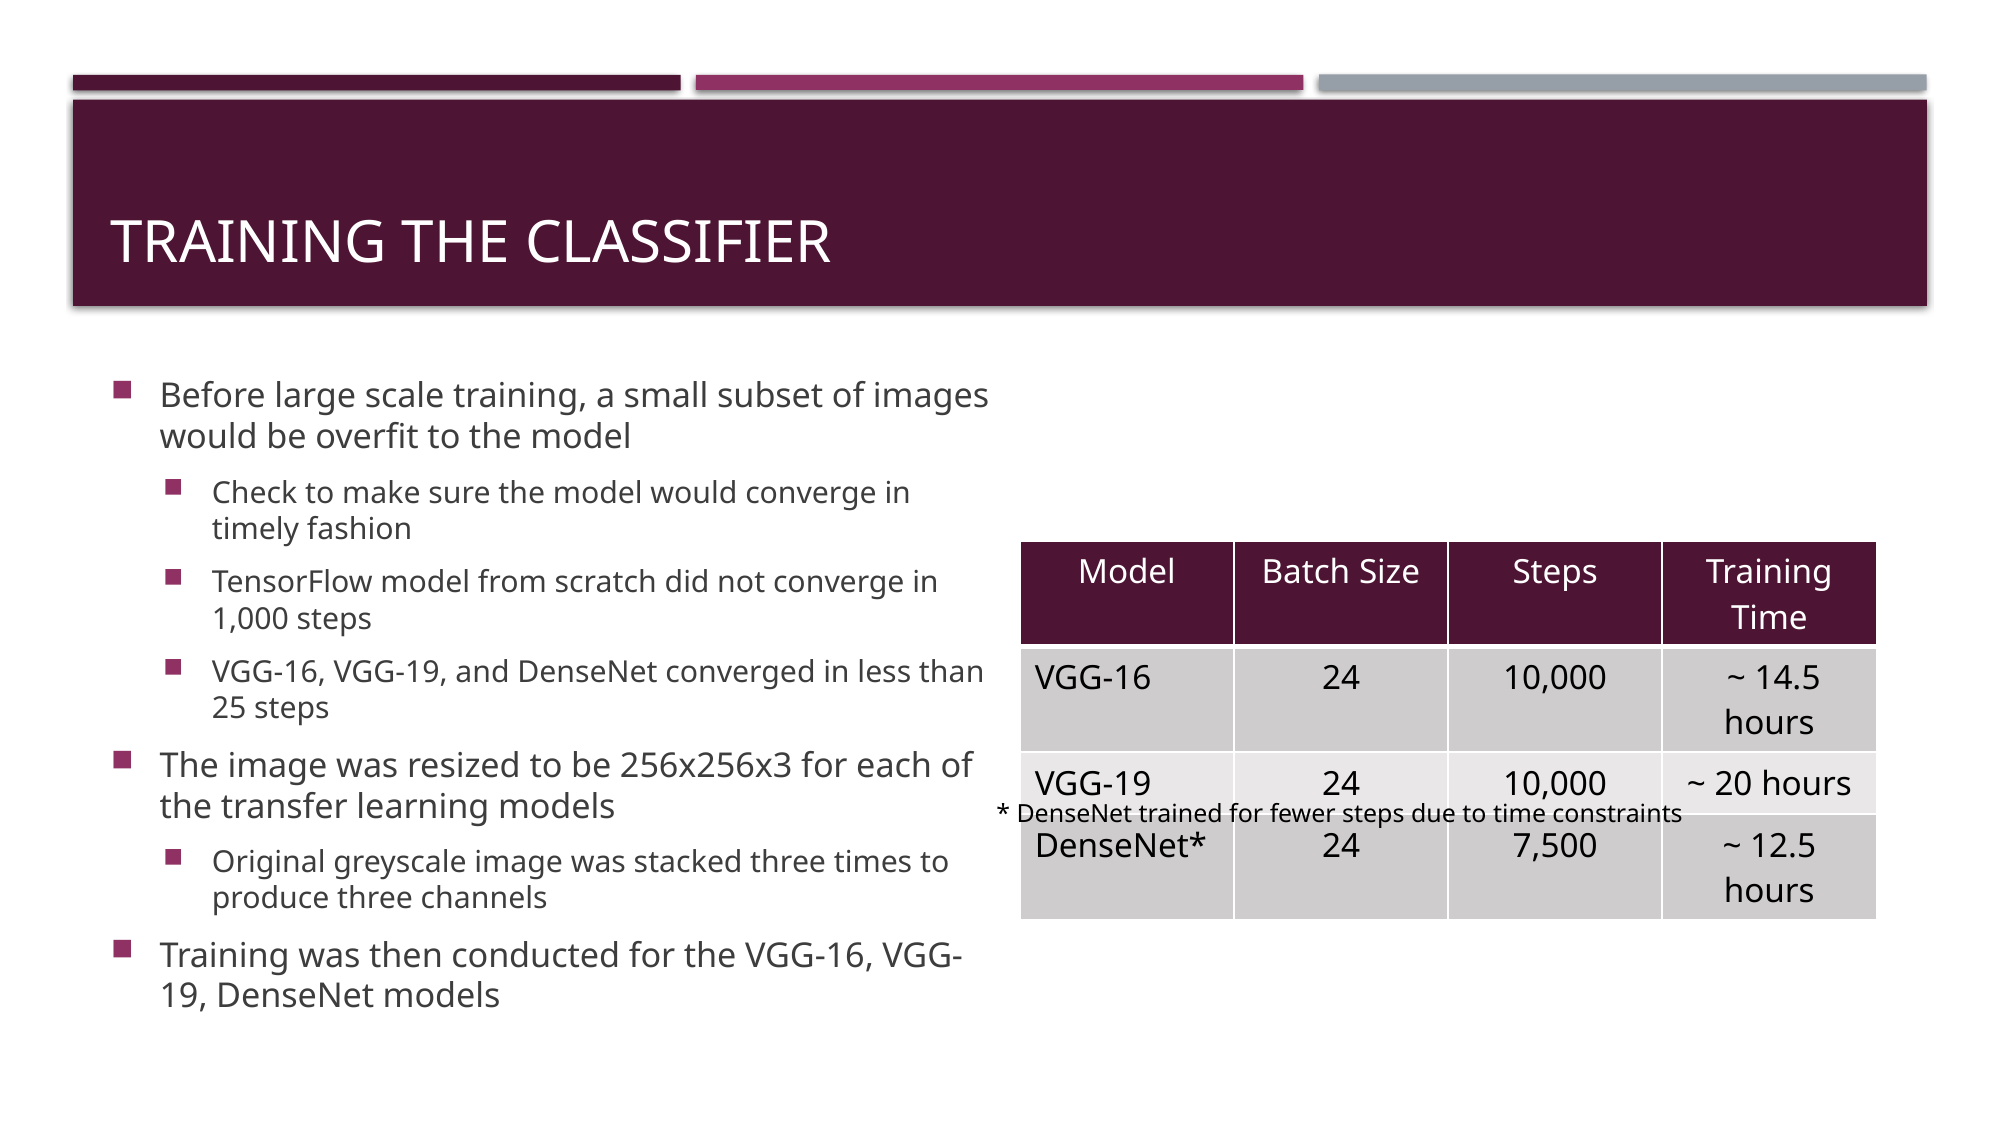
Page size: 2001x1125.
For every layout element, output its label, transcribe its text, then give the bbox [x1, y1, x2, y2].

title Training the Classifier [95, 119, 1905, 282]
table_header Batch Size [1235, 542, 1447, 644]
table_cell VGG-16 [1021, 649, 1233, 751]
table_cell VGG-19 [1021, 753, 1233, 789]
table_header Training Time [1663, 542, 1876, 644]
table_header Steps [1449, 542, 1661, 644]
table_cell 10,000 [1449, 753, 1661, 789]
text_box * DenseNet trained for fewer steps due to time constraints [981, 789, 1699, 835]
table_header Model [1021, 542, 1233, 644]
table_cell ~ 12.5 hours [1663, 815, 1876, 919]
table_cell 24 [1235, 753, 1447, 789]
table_cell DenseNet* [1021, 835, 1233, 919]
list Before large scale training, a small subset of images would be overfit to the model Check to make sure the model would converge in timely fashion TensorFlow model from scratch did not converge in 1,000 steps VGG-16, VGG-19, and DenseNet converged in less than 25 steps The image was resized to be 256x256x3 for each of the transfer learning models Original greyscale image was stacked three times to produce three channels Training was then conducted for the VGG-16, VGG-19, DenseNet models [95, 365, 1020, 1023]
table_cell ~ 20 hours [1663, 753, 1876, 813]
table_cell 7,500 [1449, 835, 1661, 919]
table_cell 24 [1235, 835, 1447, 919]
table_cell 24 [1235, 649, 1447, 751]
table_cell 10,000 [1449, 649, 1661, 751]
table_cell ~ 14.5 hours [1663, 649, 1876, 751]
